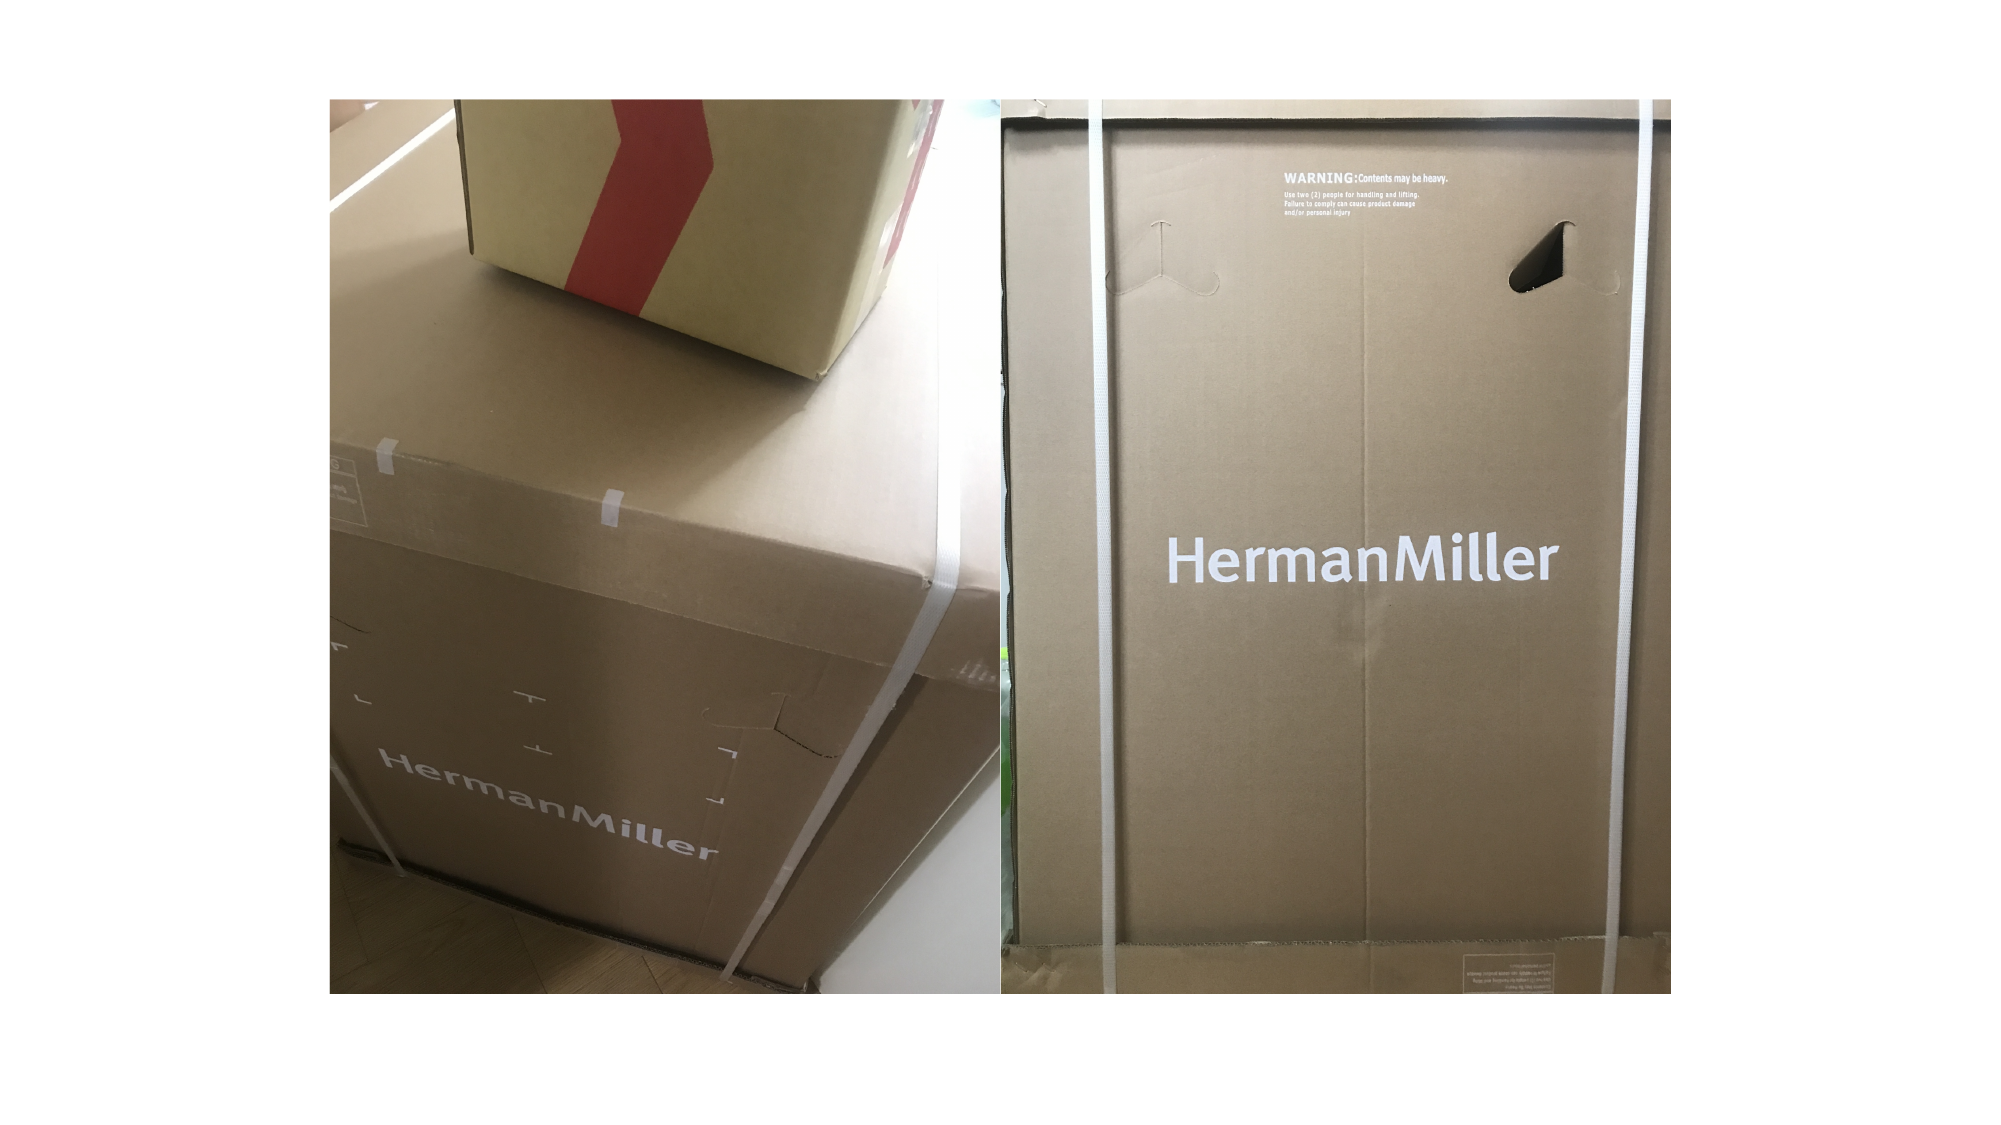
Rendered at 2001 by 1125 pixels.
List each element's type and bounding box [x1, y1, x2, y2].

picture [217, 101, 1783, 993]
